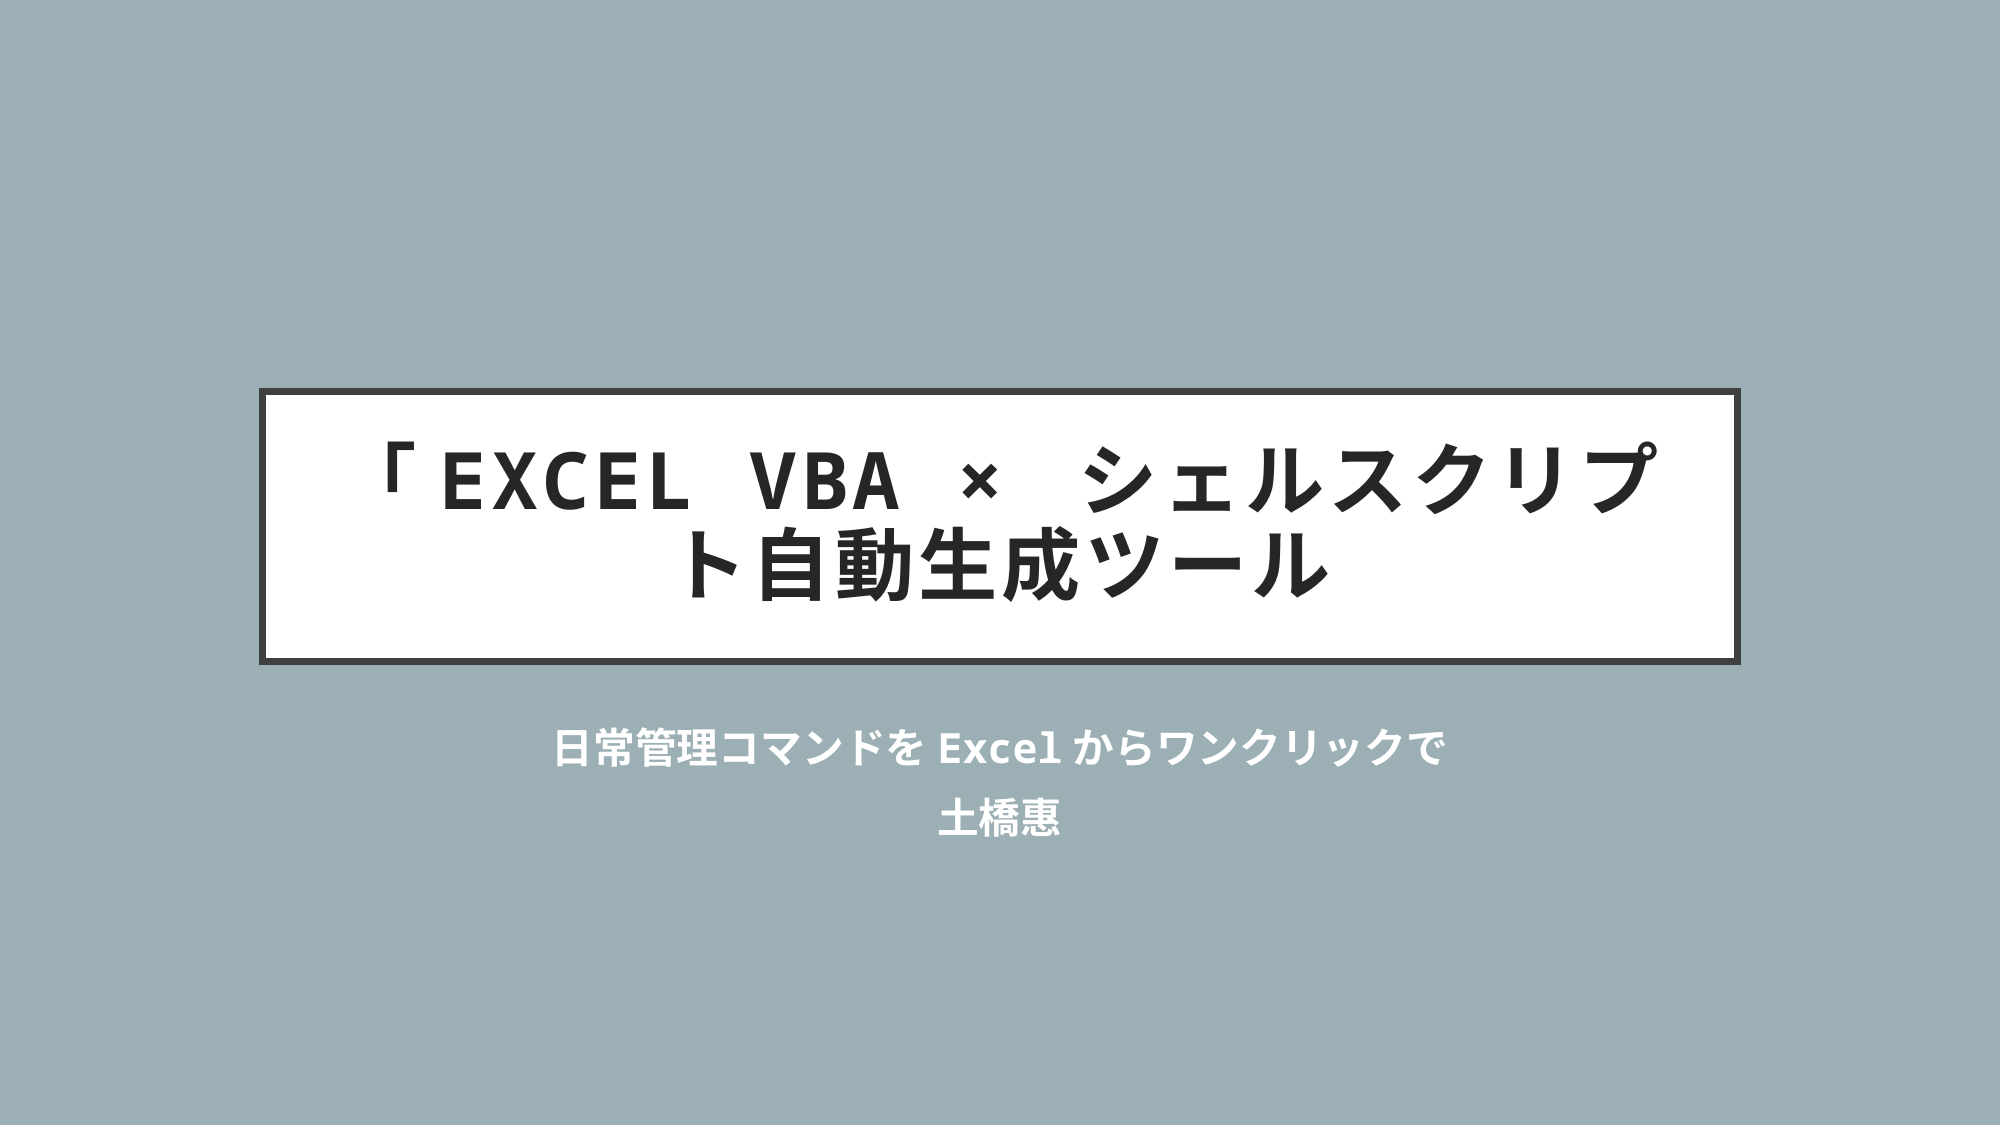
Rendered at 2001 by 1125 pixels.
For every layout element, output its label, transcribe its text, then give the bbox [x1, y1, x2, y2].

title 「Excel VBA × シェルスクリプト自動生成ツール [259, 388, 1741, 665]
subtitle 日常管理コマンドをExcelからワンクリックで 土橋惠 [442, 713, 1558, 918]
